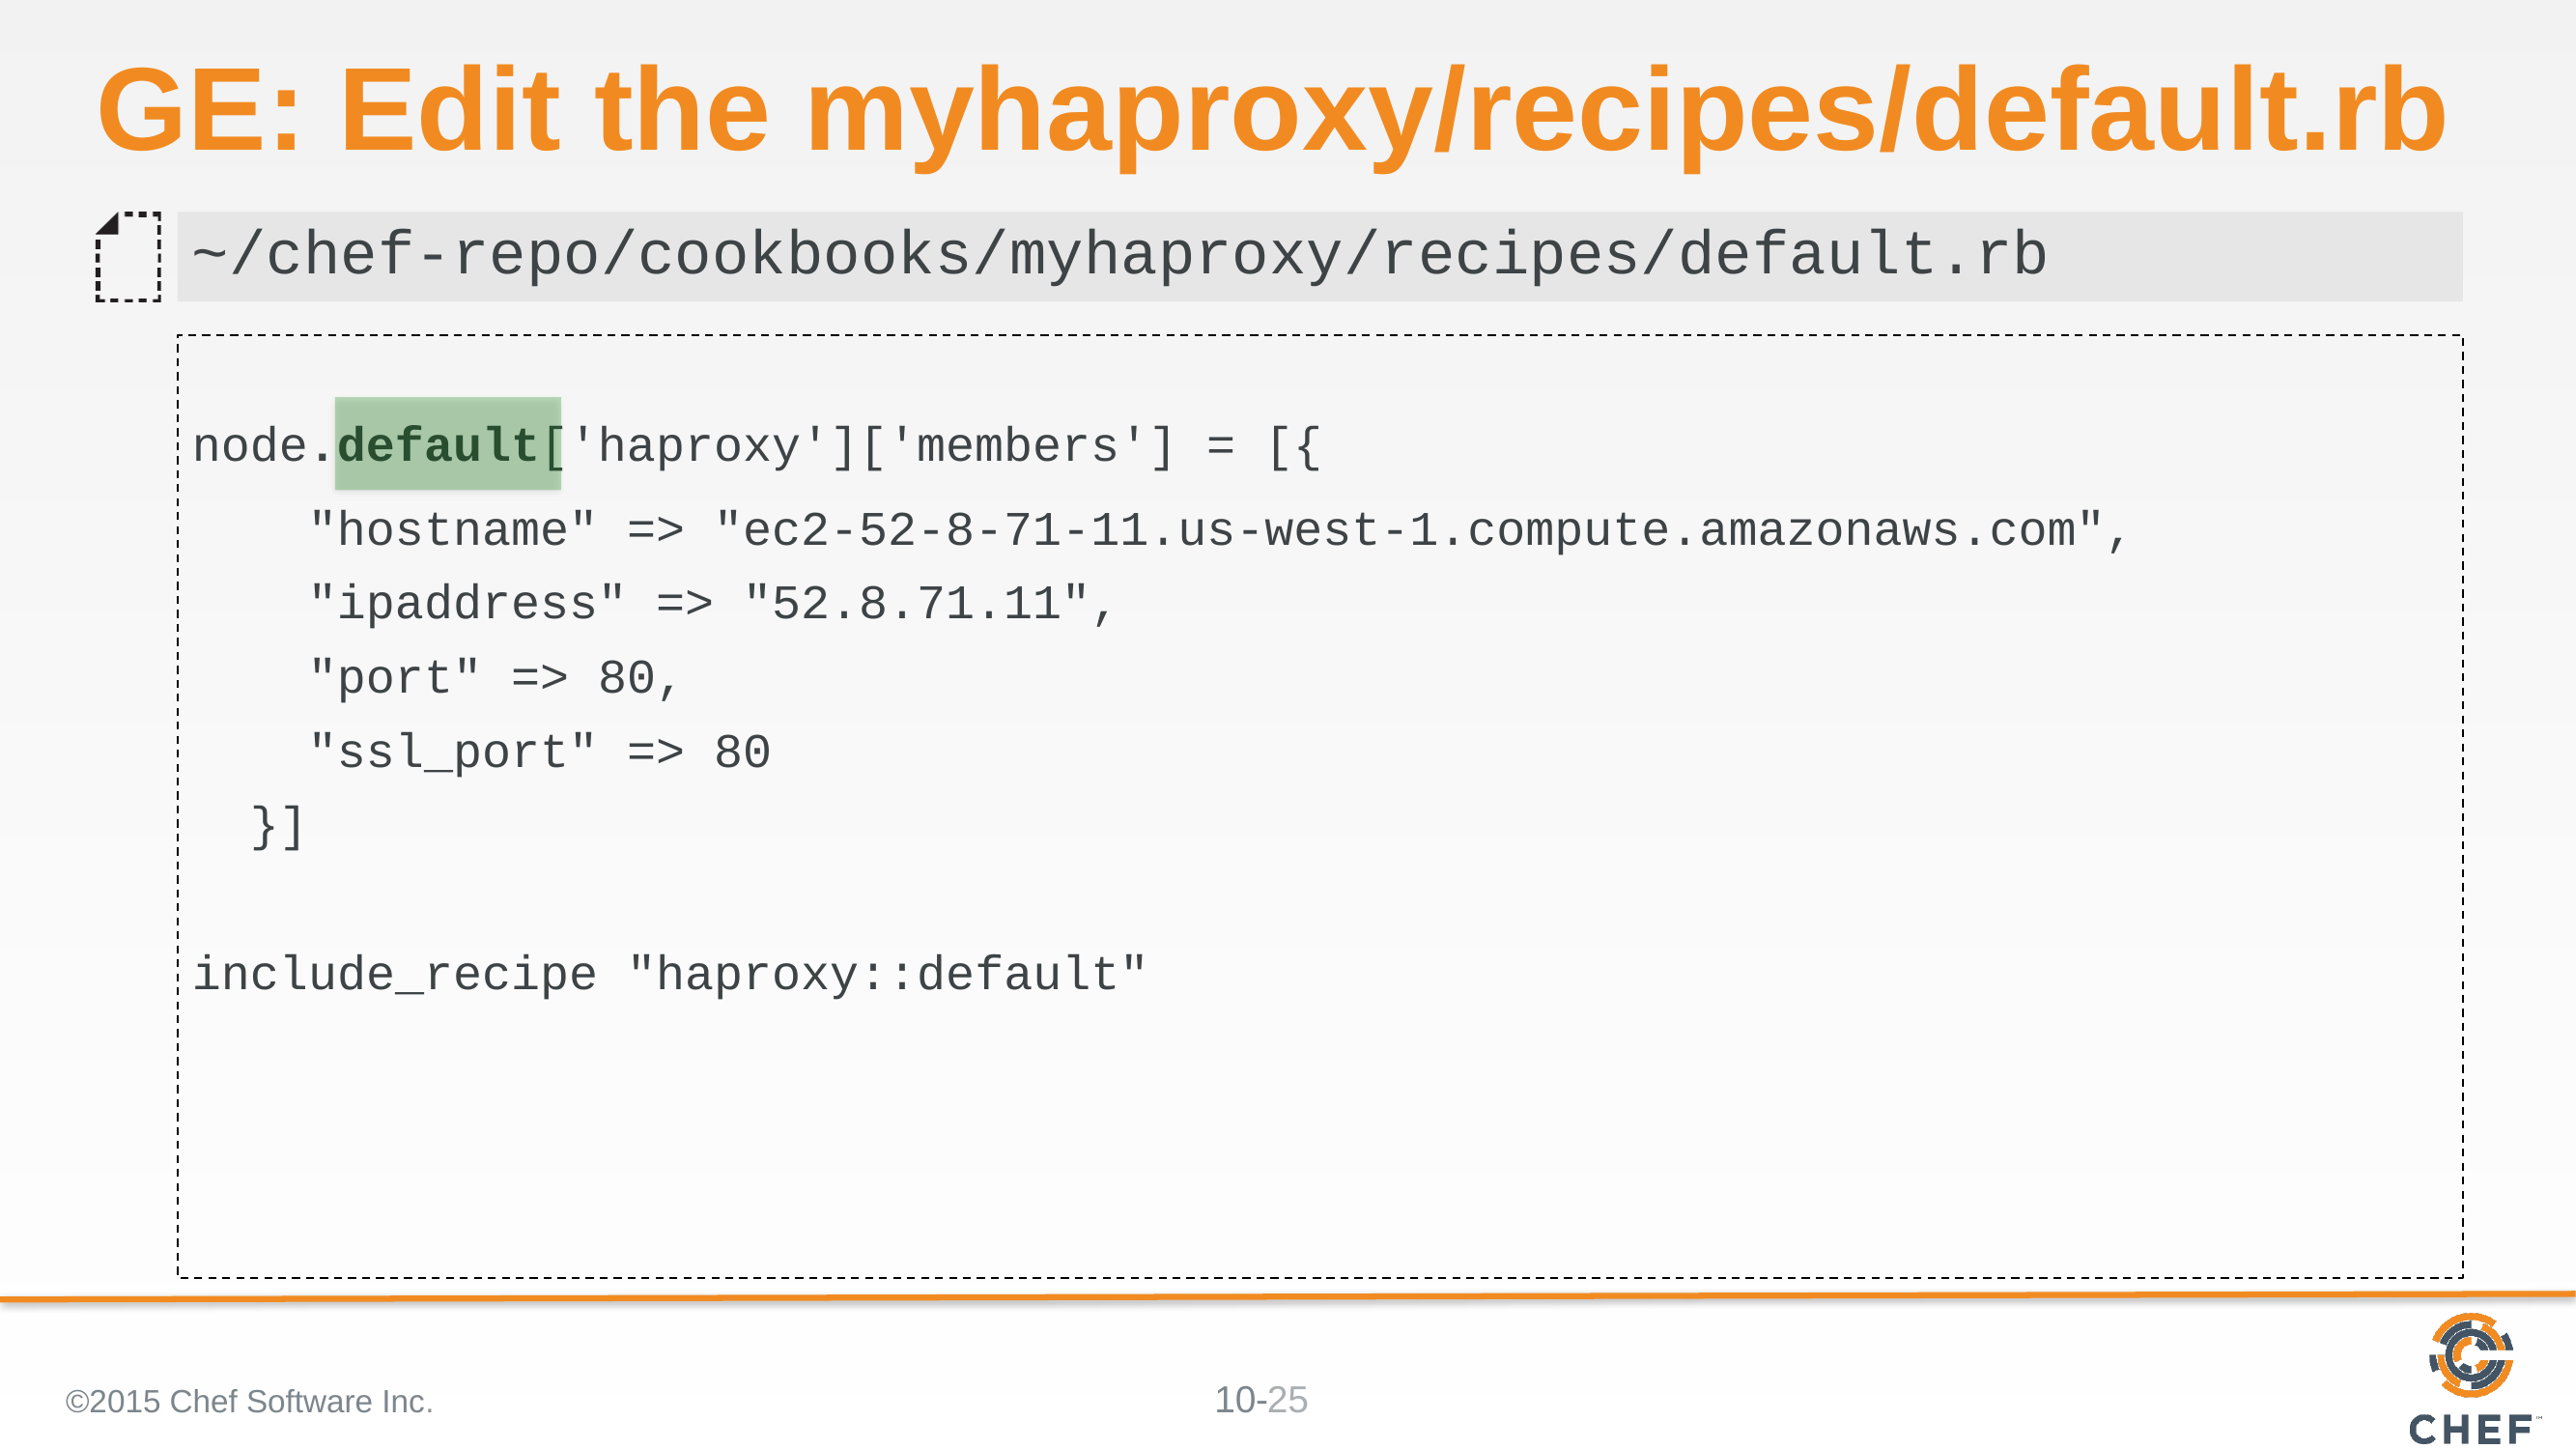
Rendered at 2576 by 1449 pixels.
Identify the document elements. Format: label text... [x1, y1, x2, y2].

title GE: Edit the myhaproxy/recipes/default.rb [96, 48, 2463, 180]
footer ©2015 Chef Software Inc. [51, 1359, 952, 1440]
slide_number 25 [998, 1359, 1578, 1437]
picture [2399, 1297, 2550, 1449]
list ~/chef-repo/cookbooks/myhaproxy/recipes/default.rb [177, 212, 2463, 302]
list node.default['haproxy']['members'] = [{ "hostname" => "ec2-52-8-71-11.us-west-1.compute.amazonaws.com", "ipaddress" => "52.8.71.11", "port" => 80, "ssl_port" => 80 }] include_recipe "haproxy::default" [177, 334, 2464, 1279]
text_box [334, 396, 562, 491]
